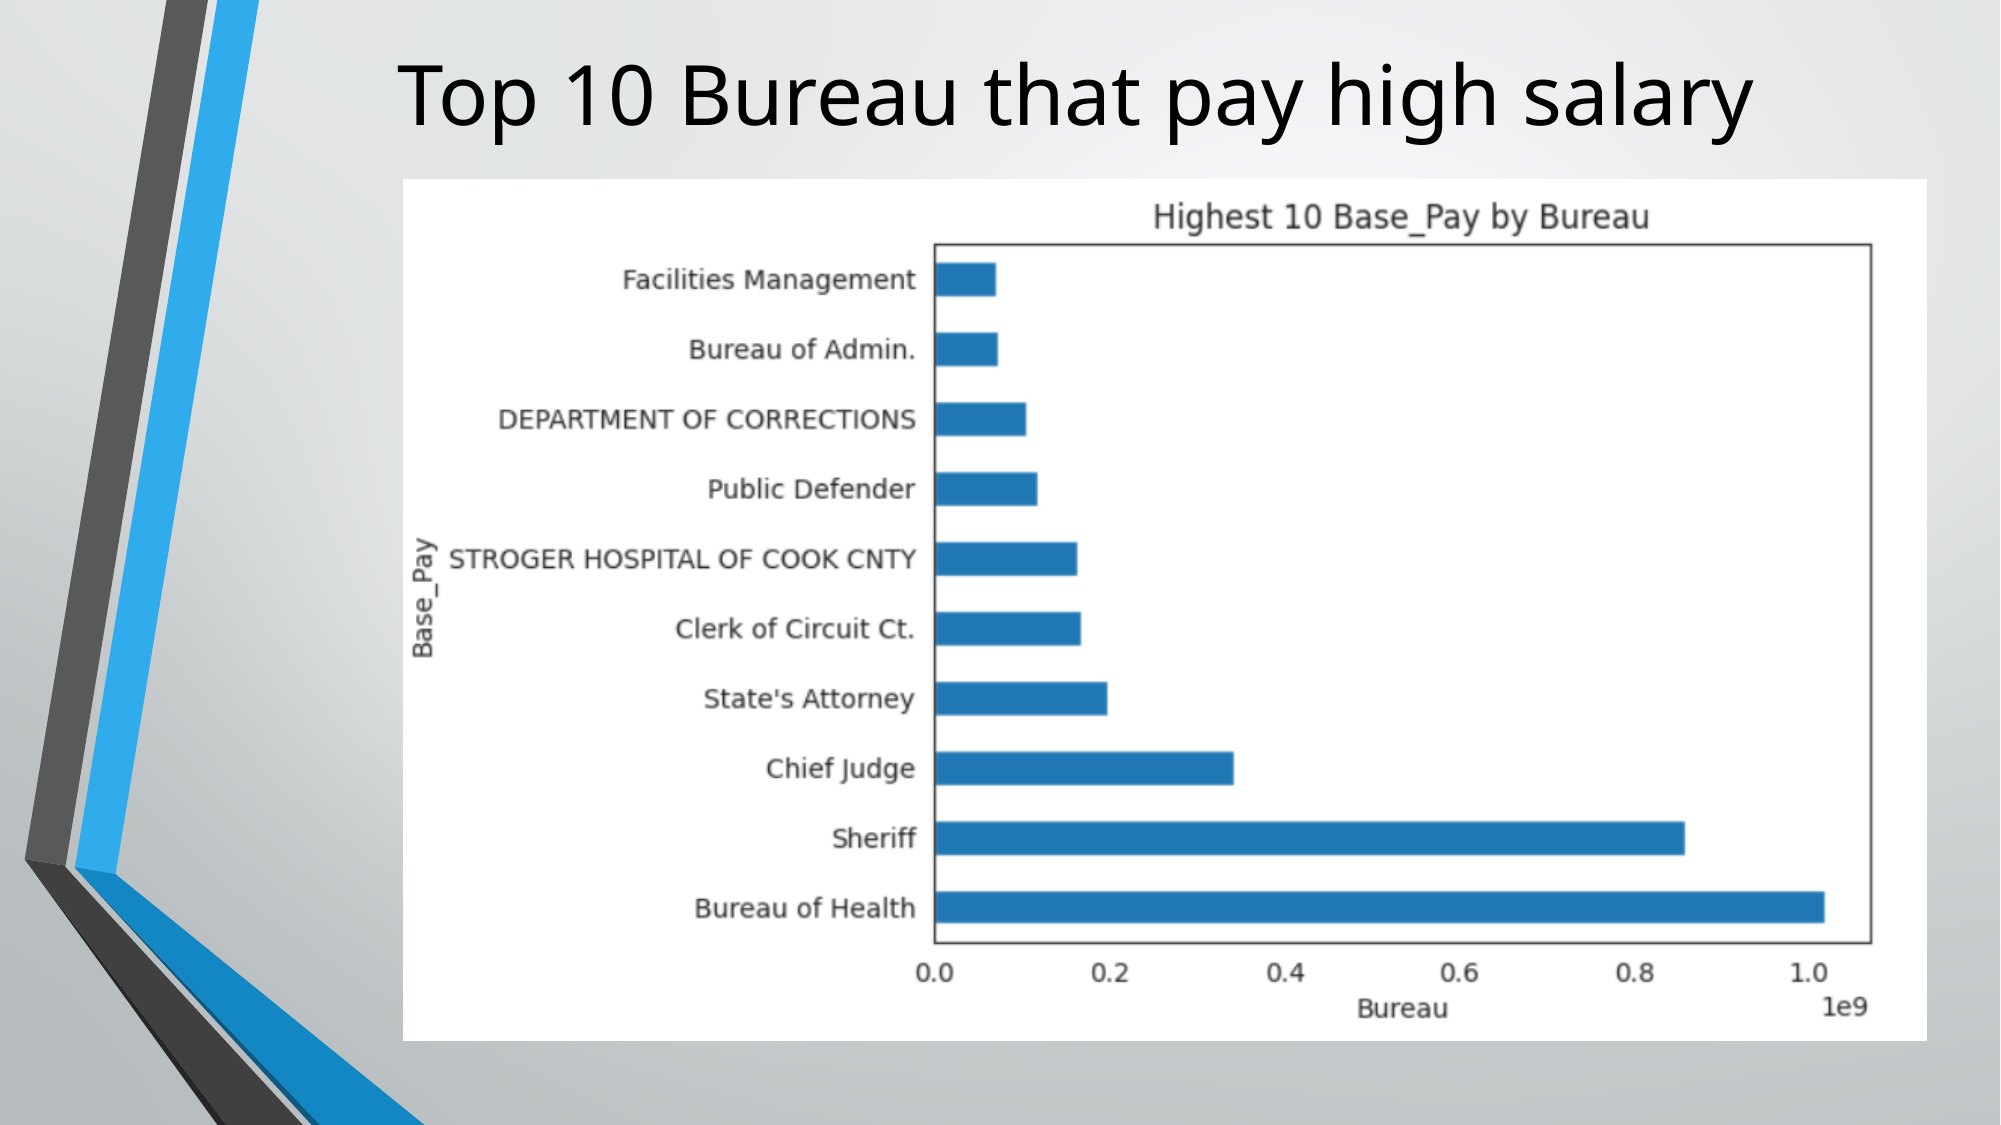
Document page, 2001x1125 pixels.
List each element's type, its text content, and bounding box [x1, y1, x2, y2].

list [403, 179, 1927, 1041]
title Top 10 Bureau that pay high salary [254, 30, 1899, 155]
